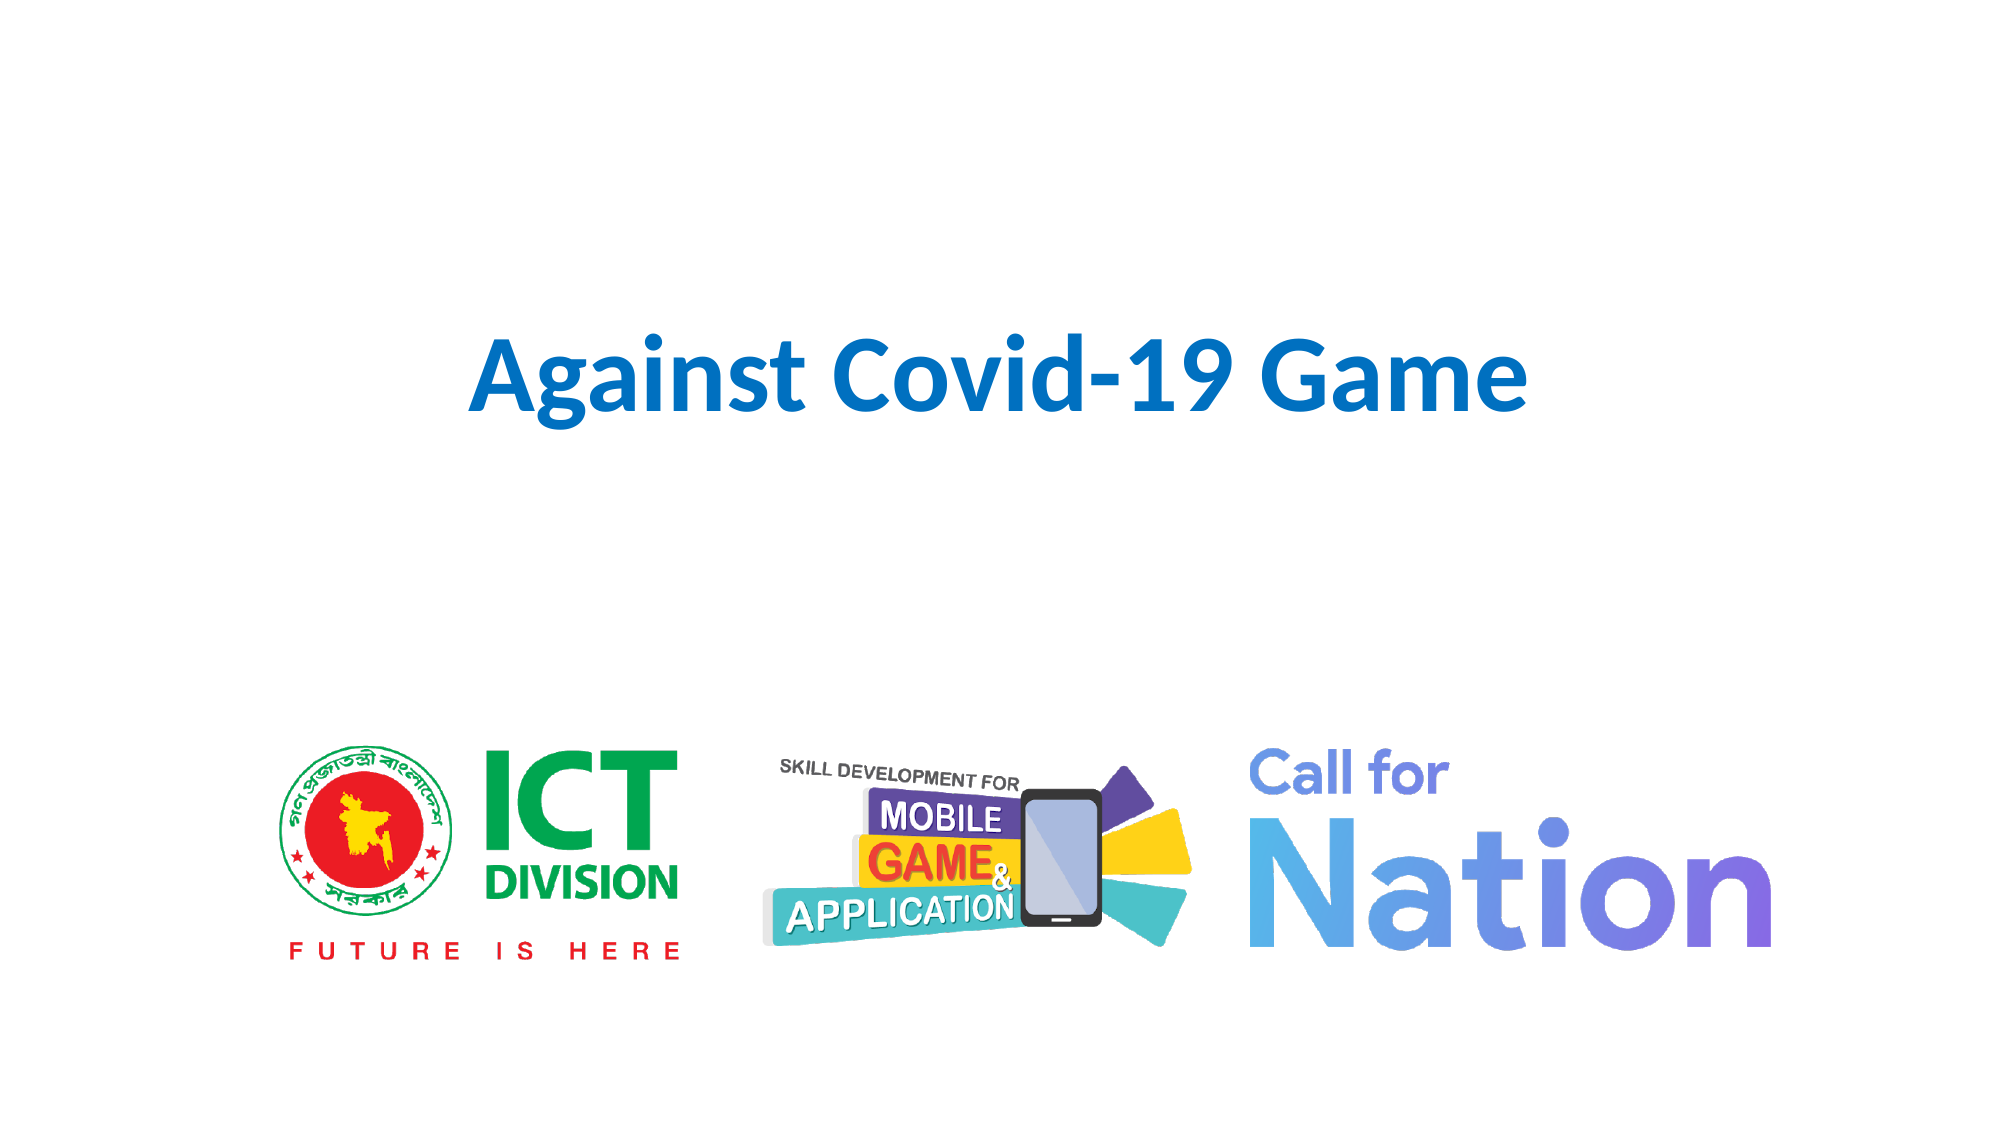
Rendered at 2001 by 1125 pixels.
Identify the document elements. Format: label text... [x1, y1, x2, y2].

title Against Covid-19 Game [249, 318, 1750, 563]
picture [249, 738, 1782, 966]
